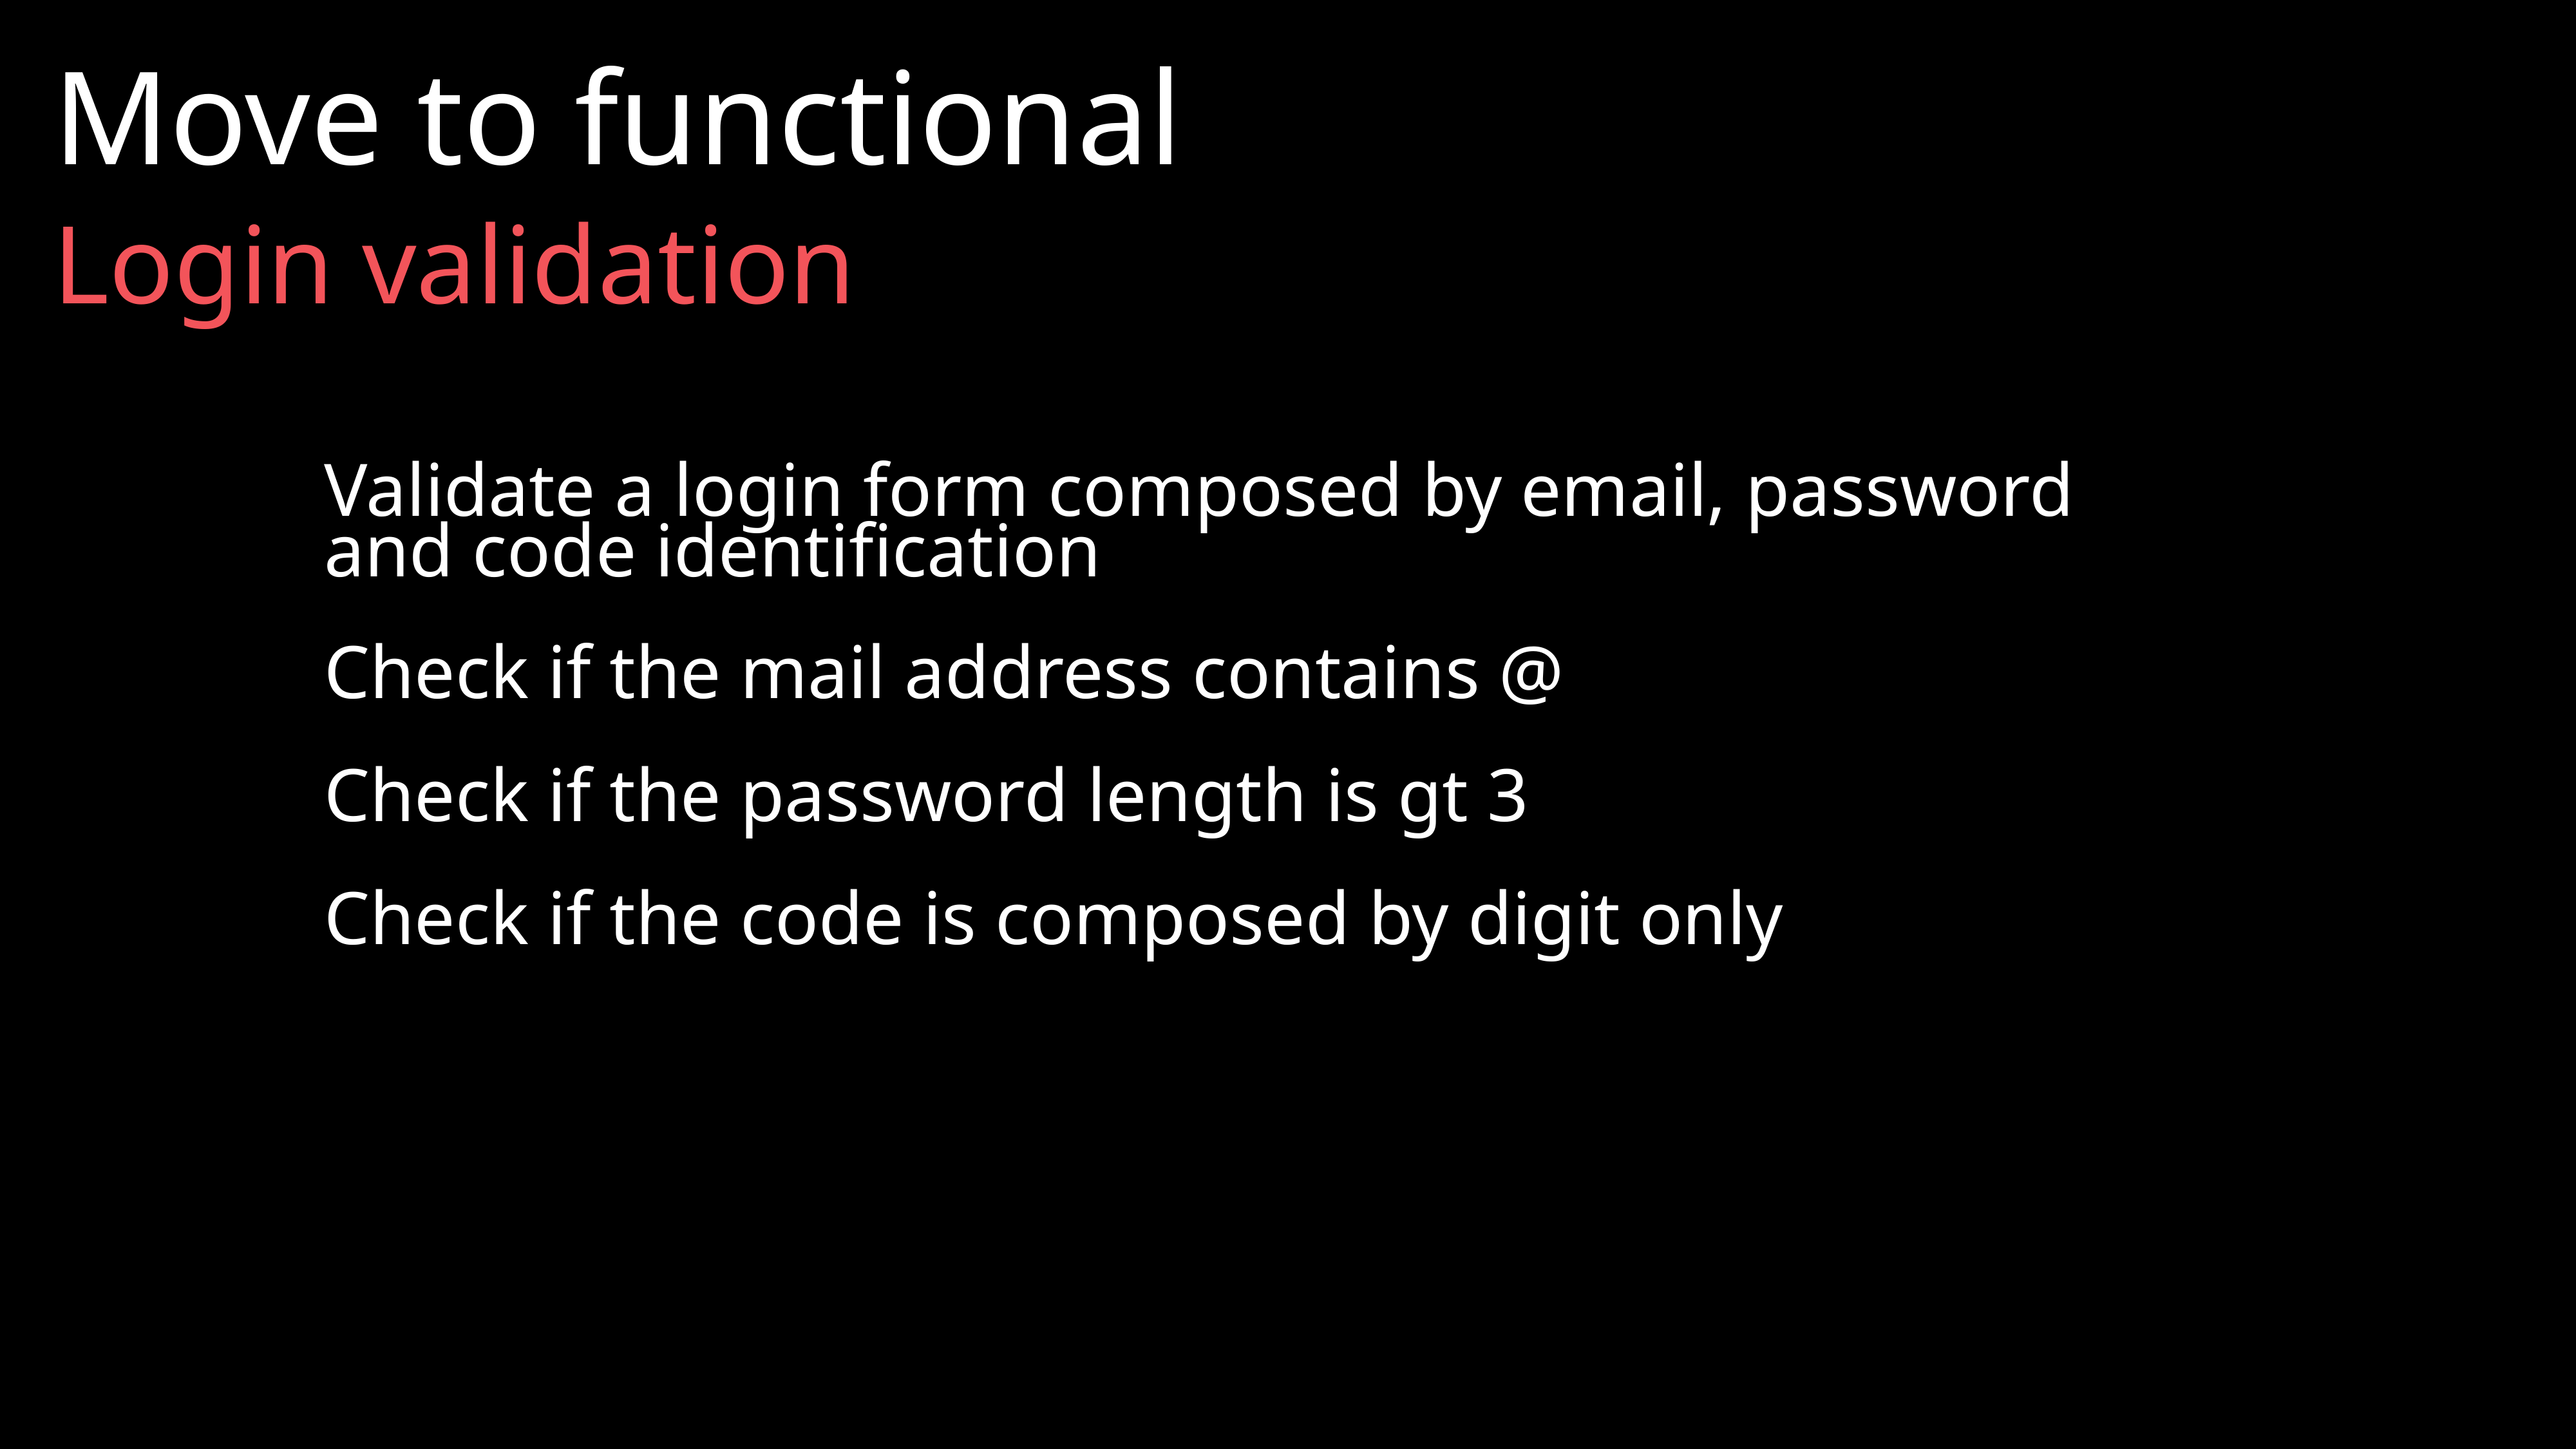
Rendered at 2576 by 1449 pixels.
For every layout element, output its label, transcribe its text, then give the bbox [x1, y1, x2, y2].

title Move to functional [43, 61, 2533, 205]
text_box Check if the password length is gt 3 [314, 768, 2205, 860]
text_box Check if the mail address contains @ [314, 645, 2205, 737]
list Login validation [43, 205, 2533, 298]
text_box Validate a login form composed by email, password and code identification [314, 462, 2205, 591]
text_box Check if the code is composed by digit only [314, 891, 2205, 983]
